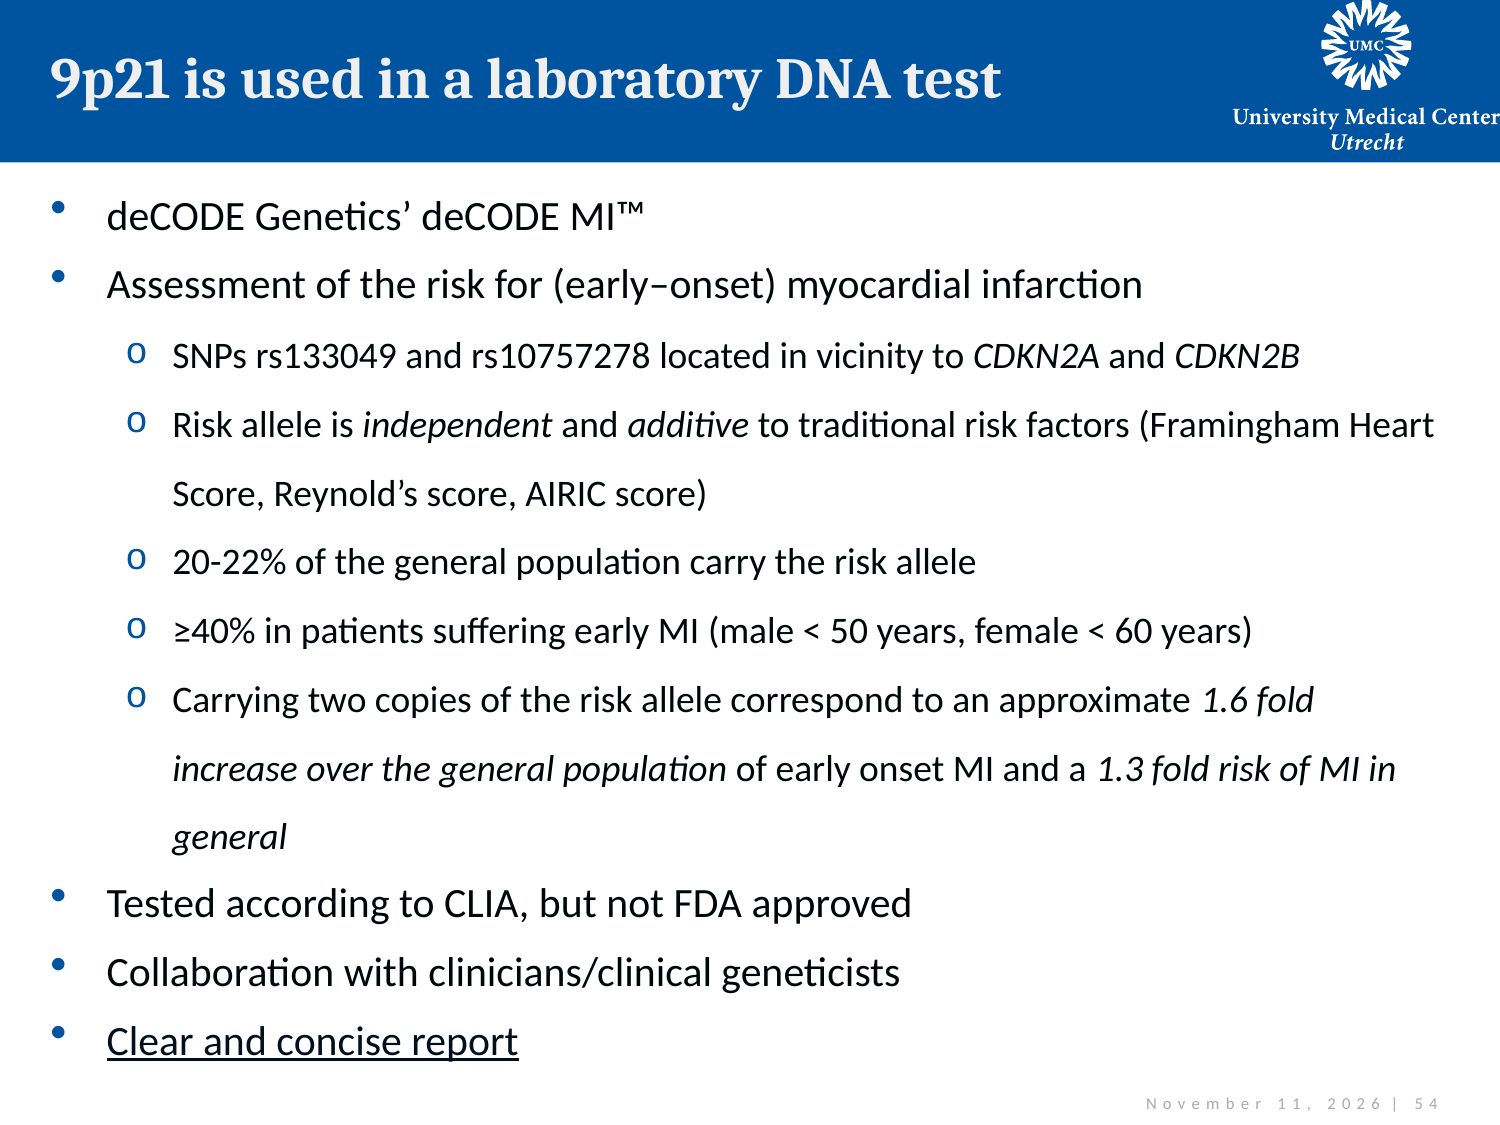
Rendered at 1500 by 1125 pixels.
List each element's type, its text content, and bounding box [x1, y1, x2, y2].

list deCODE Genetics’ deCODE MI™ Assessment of the risk for (early–onset) myocardial infarction SNPs rs133049 and rs10757278 located in vicinity to CDKN2A and CDKN2B Risk allele is independent and additive to traditional risk factors (Framingham Heart Score, Reynold’s score, AIRIC score) 20-22% of the general population carry the risk allele ≥40% in patients suffering early MI (male < 50 years, female < 60 years) Carrying two copies of the risk allele correspond to an approximate 1.6 fold increase over the general population of early onset MI and a 1.3 fold risk of MI in general Tested according to CLIA, but not FDA approved Collaboration with clinicians/clinical geneticists Clear and concise report [35, 162, 1453, 1078]
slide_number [1068, 1087, 1453, 1118]
title 9p21 is used in a laboratory DNA test [34, 0, 1238, 151]
